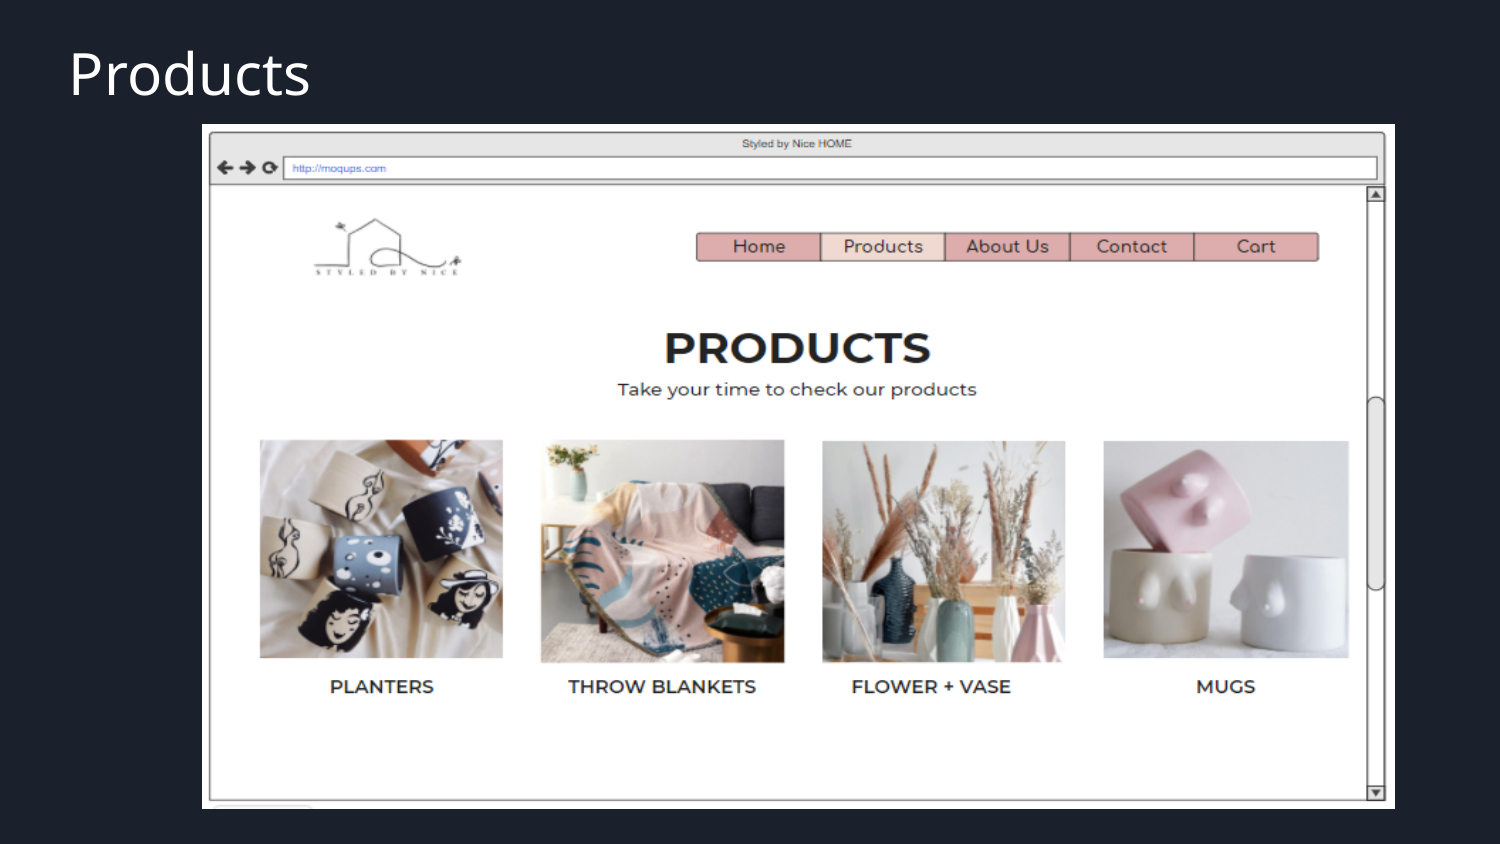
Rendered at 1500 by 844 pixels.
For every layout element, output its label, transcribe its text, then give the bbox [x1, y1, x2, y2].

picture [201, 124, 1395, 809]
title Products [54, 21, 807, 211]
